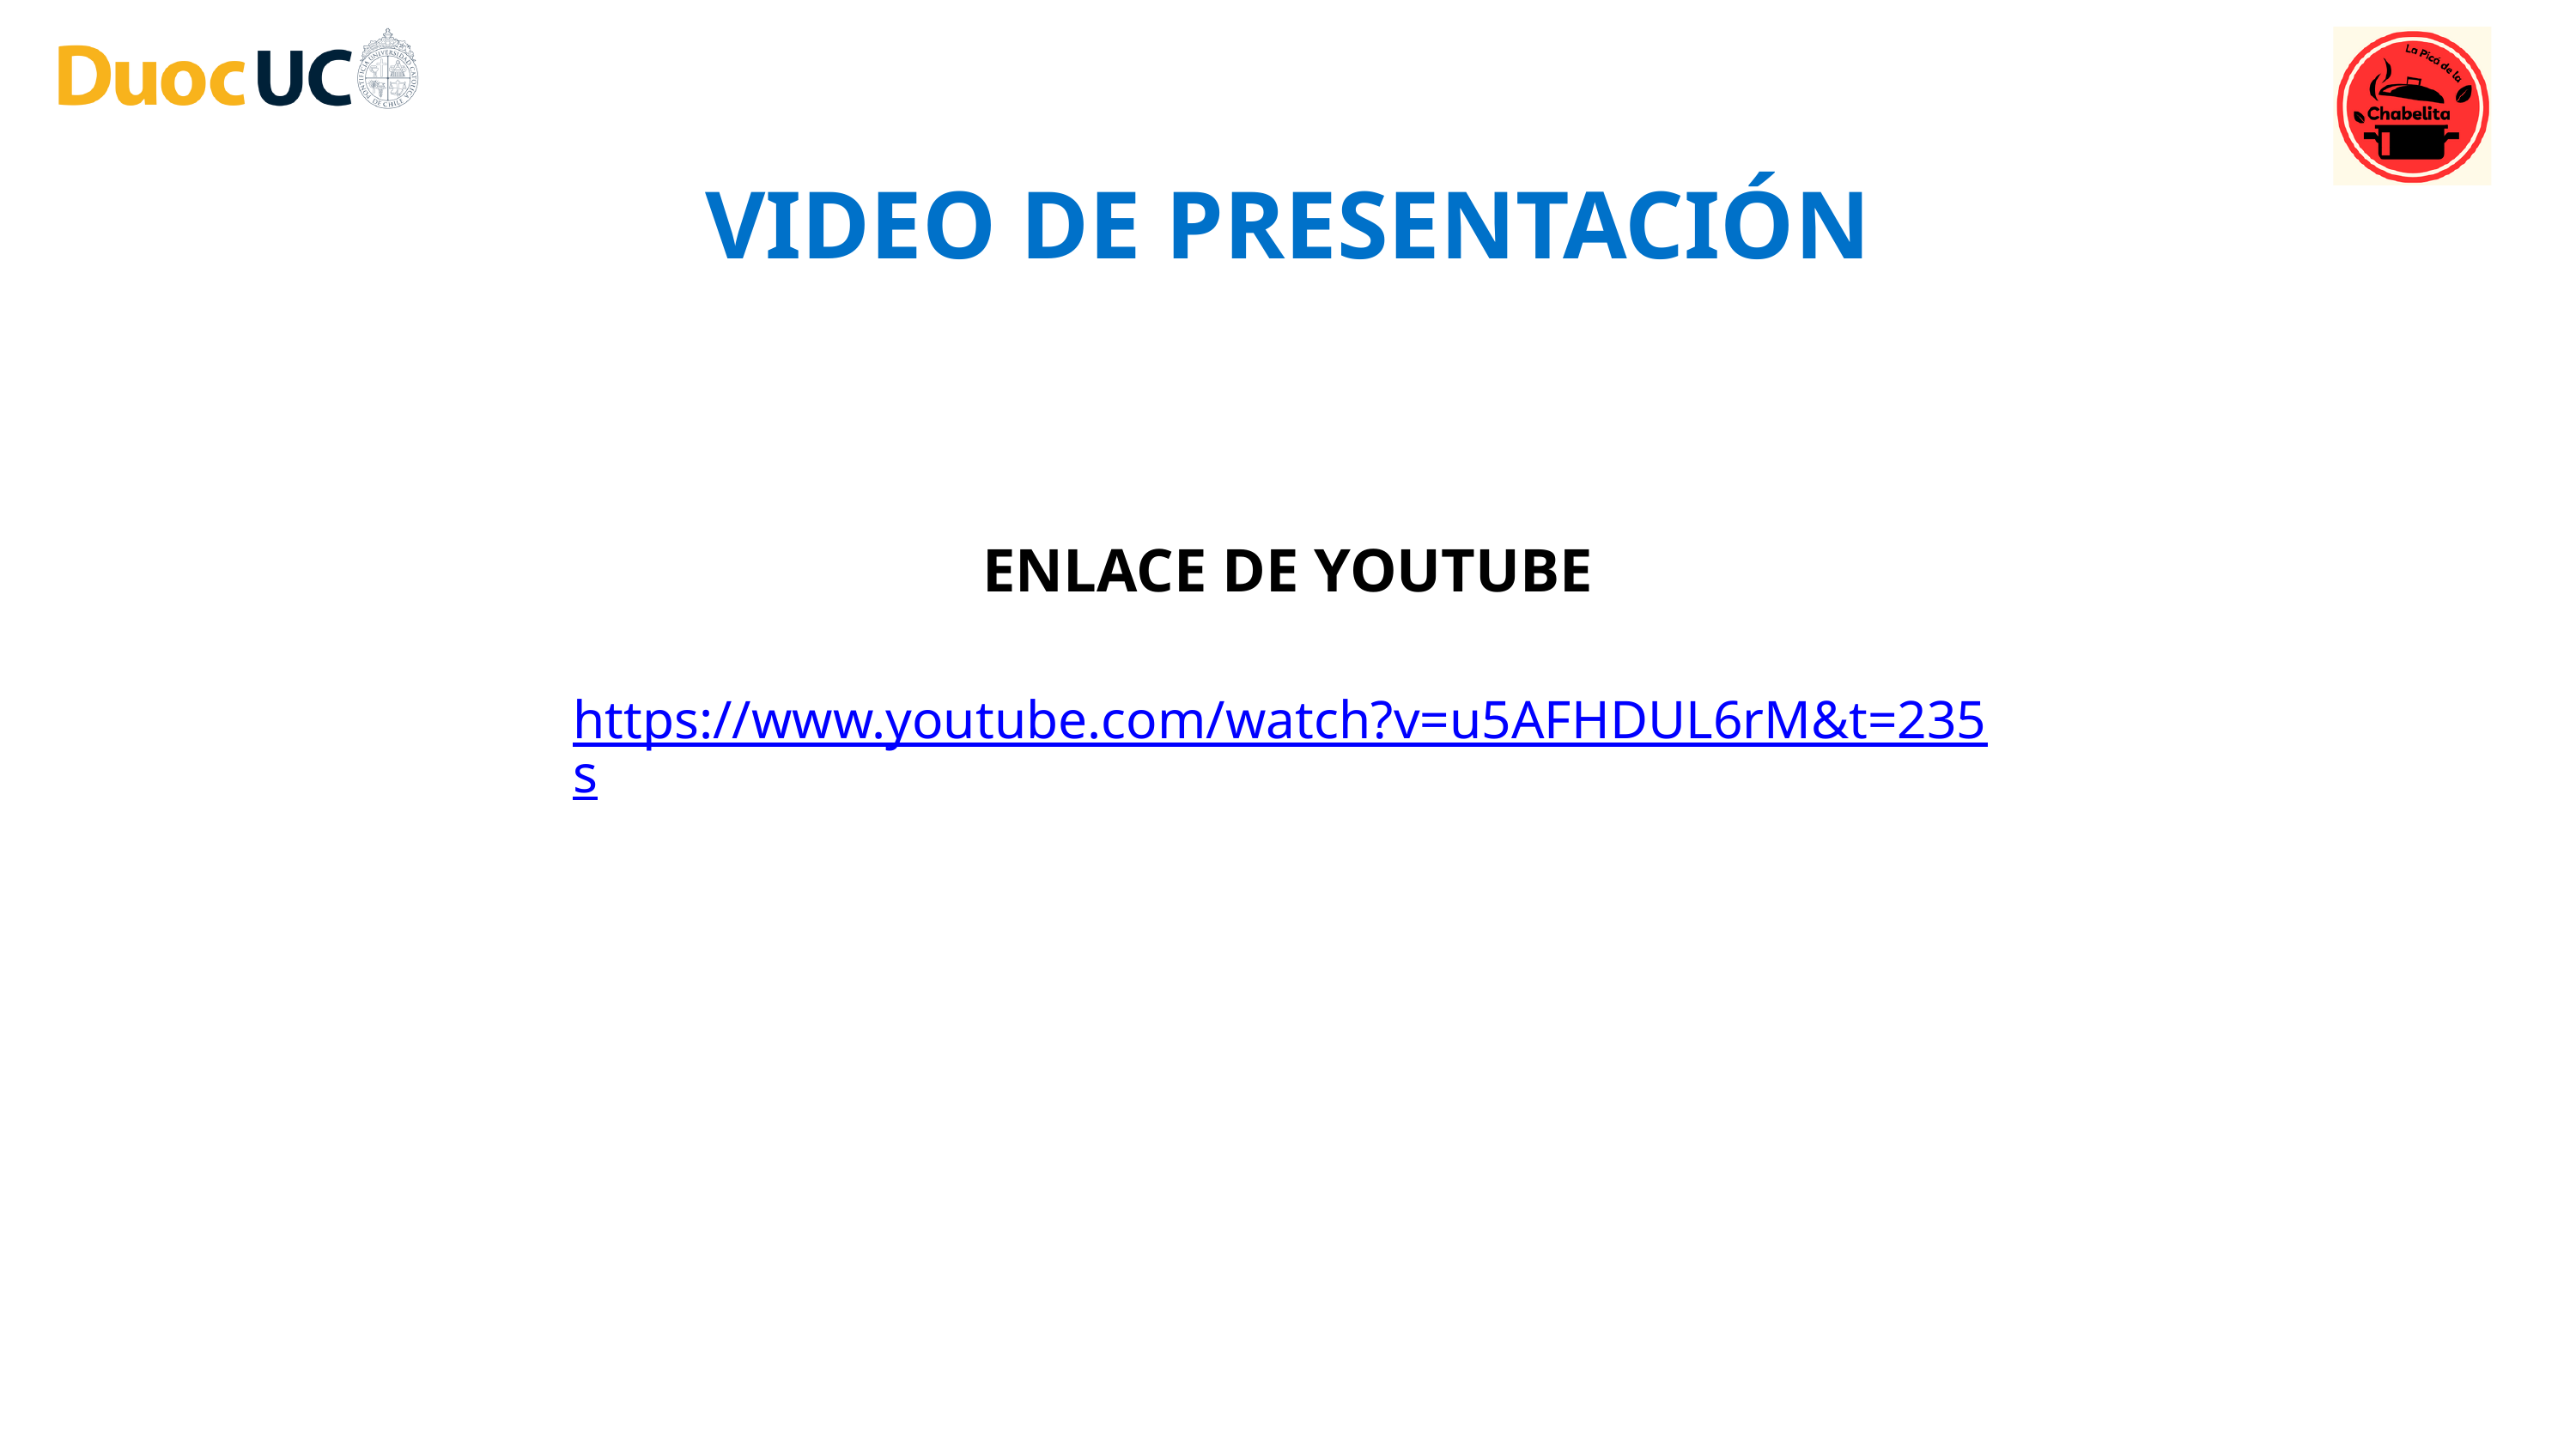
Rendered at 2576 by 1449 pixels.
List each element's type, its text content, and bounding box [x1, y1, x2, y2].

text_box https://www.youtube.com/watch?v=u5AFHDUL6rM&t=235s [573, 685, 2003, 758]
text_box ENLACE DE YOUTUBE [981, 520, 1595, 604]
text_box [2333, 27, 2492, 185]
text_box VIDEO DE PRESENTACIÓN [538, 166, 2038, 277]
text_box [53, 27, 423, 110]
